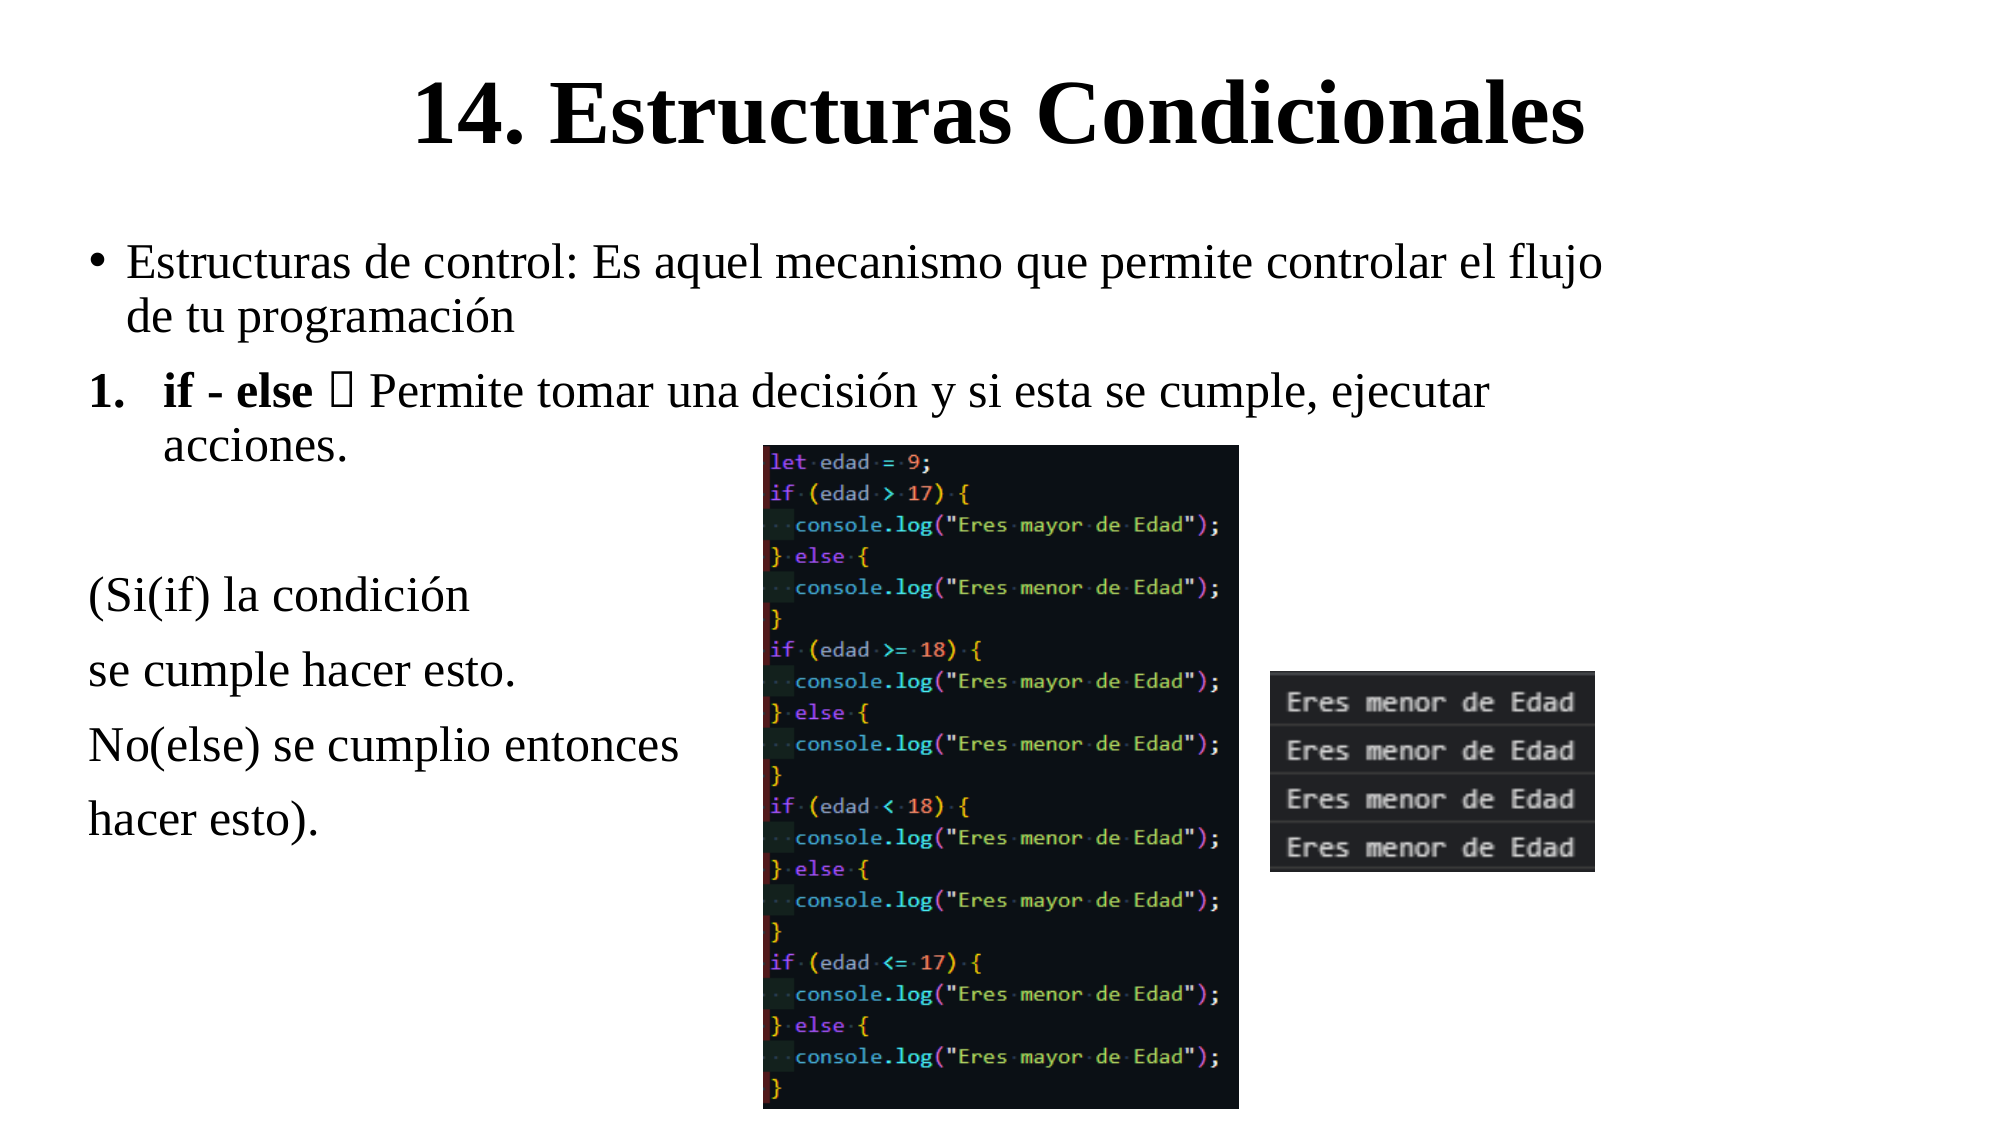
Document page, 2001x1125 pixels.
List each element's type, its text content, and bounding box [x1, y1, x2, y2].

picture [763, 445, 1239, 1110]
list Estructuras de control: Es aquel mecanismo que permite controlar el flujo de tu programación if - else  Permite tomar una decisión y si esta se cumple, ejecutar acciones. (Si(if) la condición se cumple hacer esto. No(else) se cumplio entonces hacer esto). [73, 228, 1649, 1025]
picture [1270, 671, 1595, 872]
title 14. Estructuras Condicionales [137, 59, 1863, 278]
